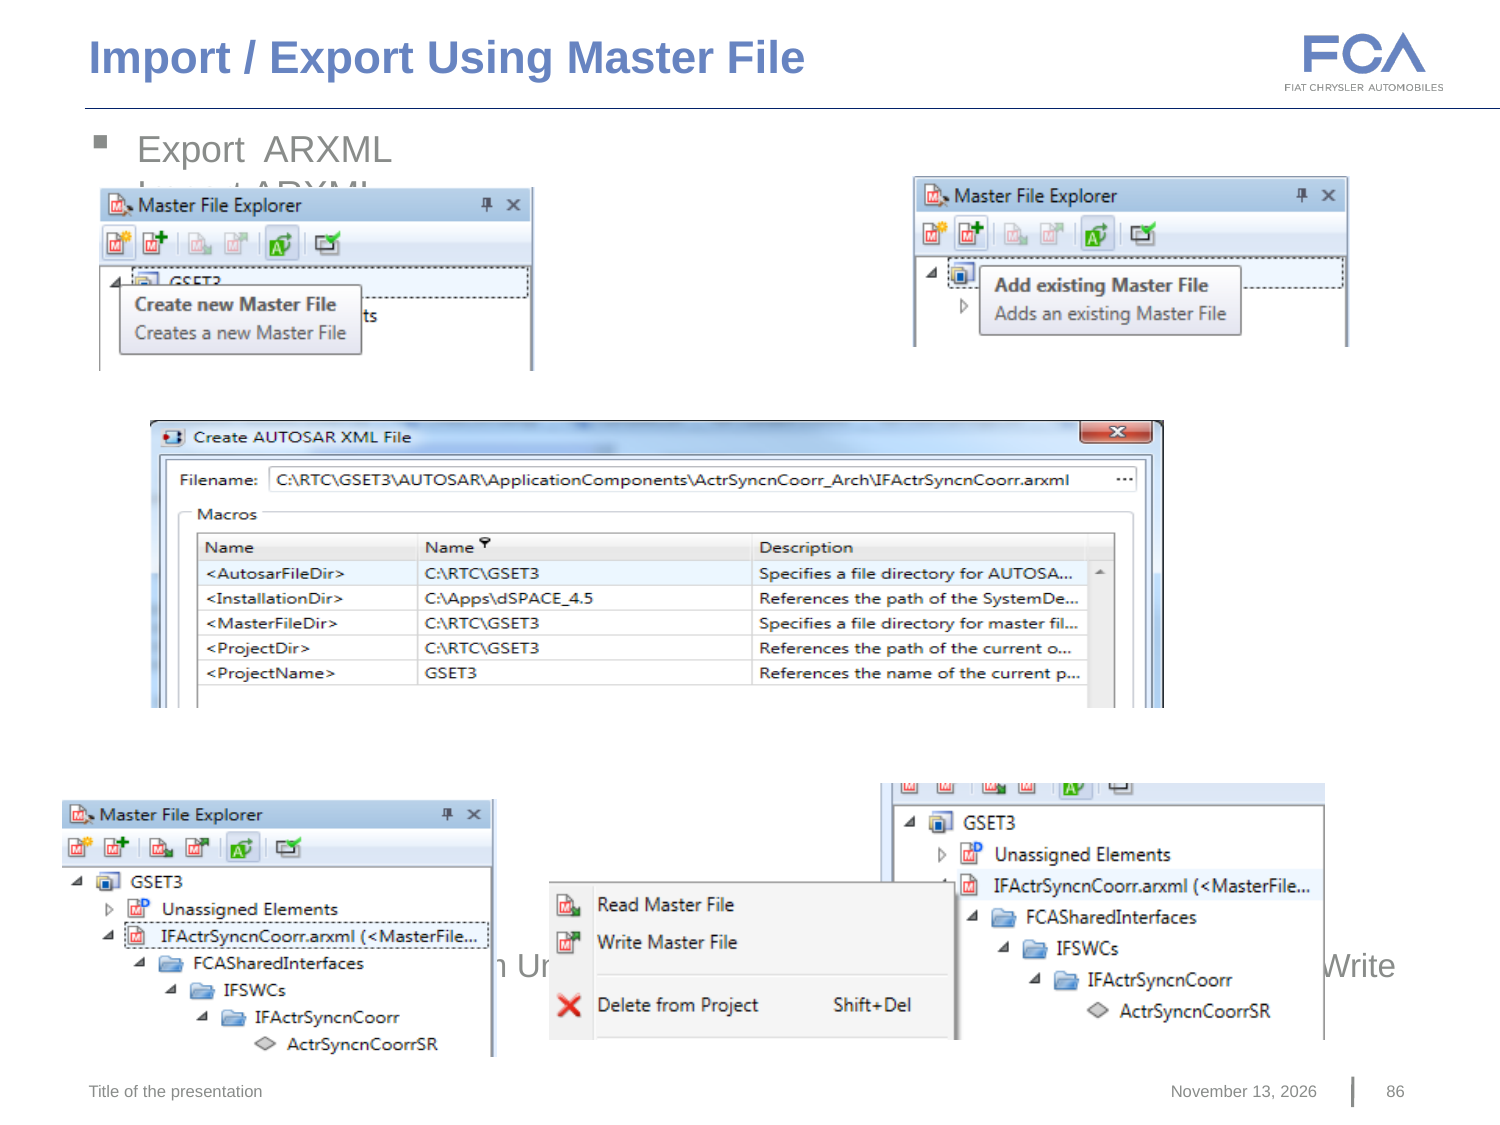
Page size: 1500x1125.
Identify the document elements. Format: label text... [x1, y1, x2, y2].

list Export ARXML Import ARXML Select/Create Path of Mater file you want to Import/Export. Drag Elements from Unassigned Elements to newly created Masterfile and Write to master file. [90, 125, 1410, 933]
list Import / Export Using Master File [88, 33, 1082, 87]
footer Title of the presentation [88, 1080, 709, 1120]
picture [1285, 32, 1443, 91]
picture [912, 176, 1351, 348]
slide_number 86 [1386, 1080, 1439, 1114]
picture [549, 783, 1326, 1041]
picture [149, 419, 1165, 708]
picture [99, 187, 535, 371]
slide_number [1084, 1080, 1318, 1115]
picture [62, 799, 498, 1057]
